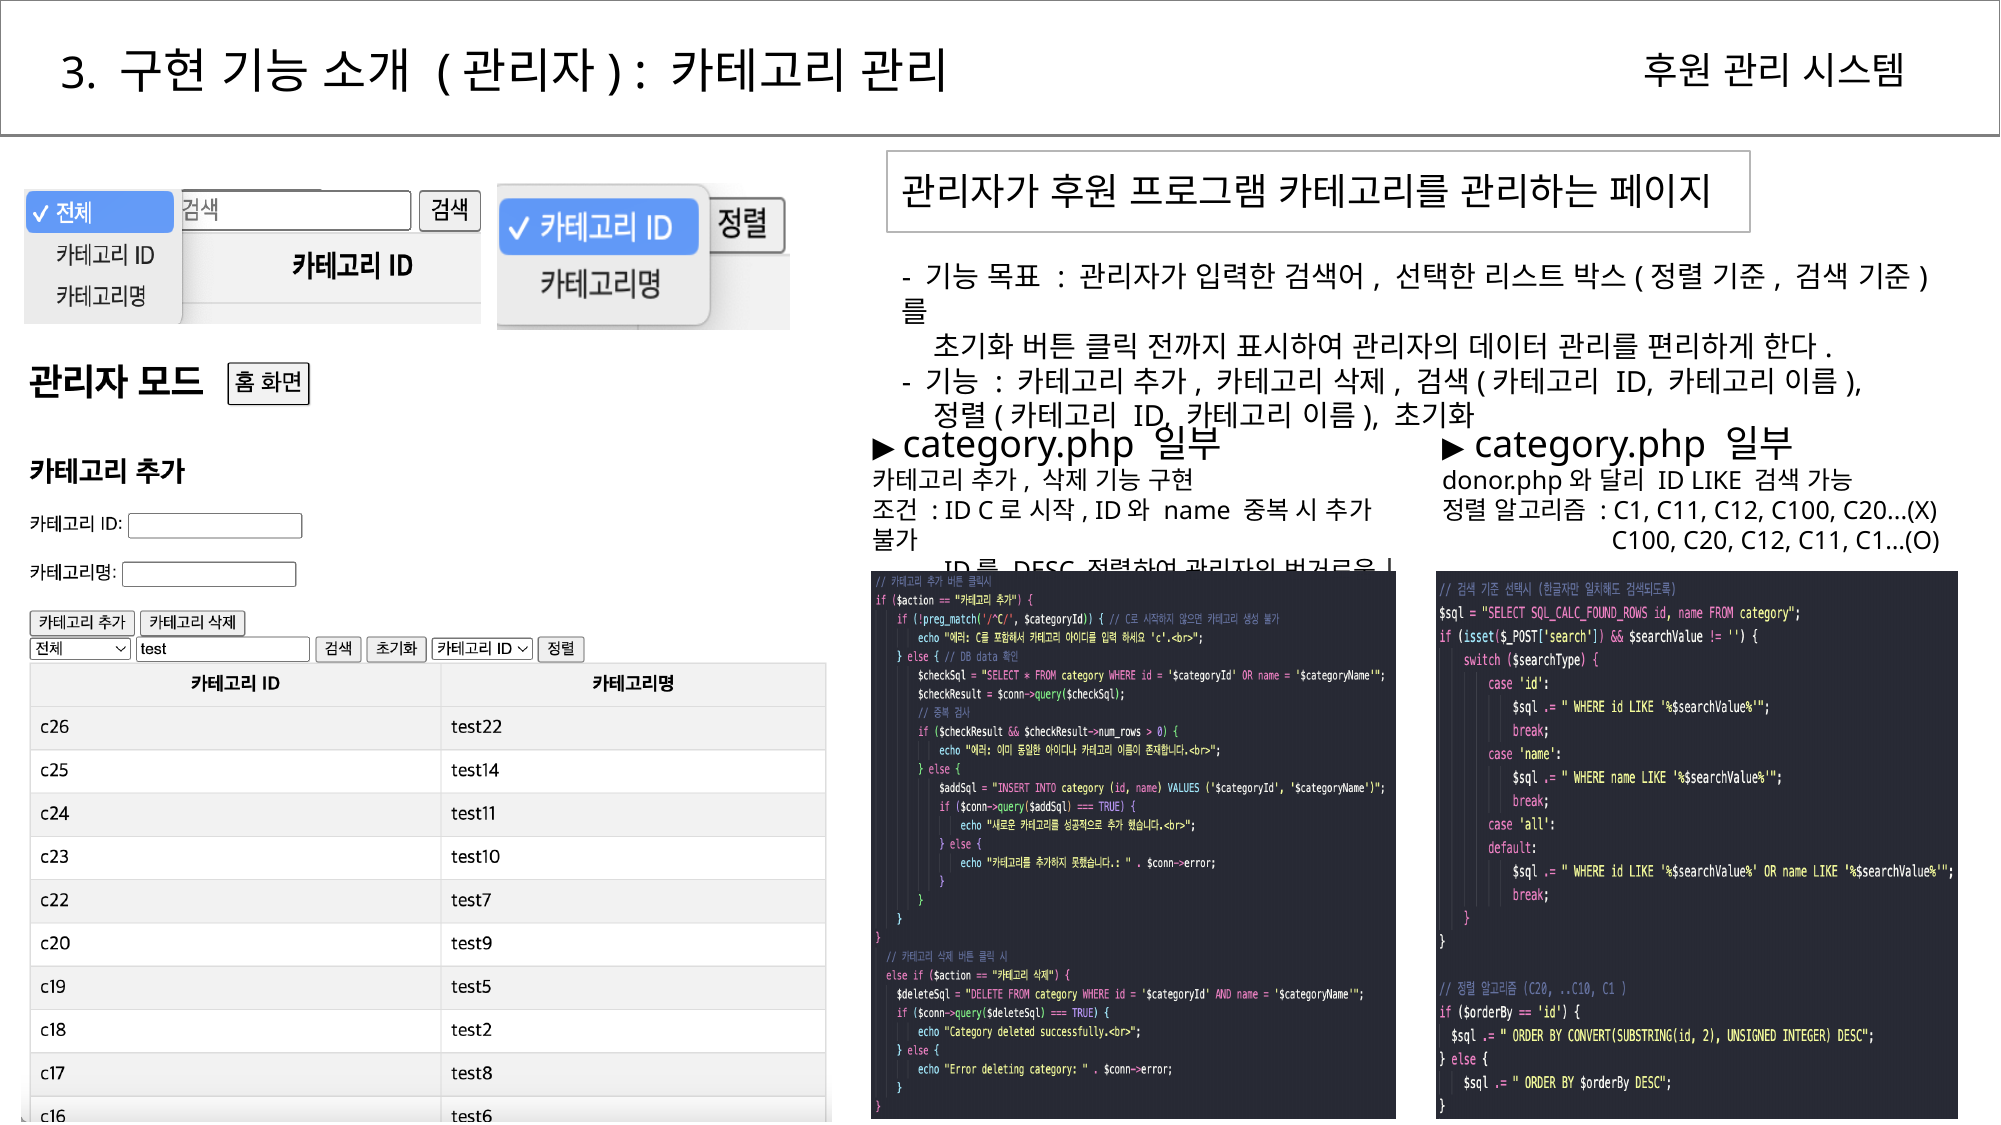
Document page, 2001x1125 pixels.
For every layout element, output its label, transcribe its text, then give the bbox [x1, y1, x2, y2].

picture [21, 352, 832, 1122]
text_box 관리자가 후원 프로그램 카테고리를 관리하는 페이지 - 기능 목표 : 관리자가 입력한 검색어, 선택한 리스트 박스(정렬 기준, 검색 기준)를 초기화 버튼 클릭 전까지 표시하여 관리자의 데이터 관리를 편리하게 한다. - 기능 : 카테고리 추가, 카테고리 삭제, 검색(카테고리 ID, 카테고리 이름), 정렬(카테고리 ID, 카테고리 이름), 초기화 [886, 152, 1957, 404]
text_box ▶ category.php 일부 donor.php와 달리 ID LIKE 검색 가능 정렬 알고리즘 : C1, C11, C12, C100, C20...(X) C100, C20, C12, C11, C1…(O) [1427, 404, 1991, 570]
text_box ▶ category.php 일부 카테고리 추가, 삭제 기능 구현 조건 : ID C로 시작, ID와 name 중복 시 추가 불가 ID를 DESC 정렬하여 관리자의 번거로움↓ [857, 404, 1435, 630]
text_box [0, 0, 2000, 136]
picture [1436, 570, 1958, 1119]
picture [871, 570, 1396, 1119]
picture [24, 188, 481, 324]
text_box [885, 149, 1752, 234]
text_box 3. 구현 기능 소개 (관리자) : 카테고리 관리 [45, 25, 1242, 124]
text_box 후원 관리 시스템 [1628, 16, 2000, 105]
picture [497, 183, 790, 330]
